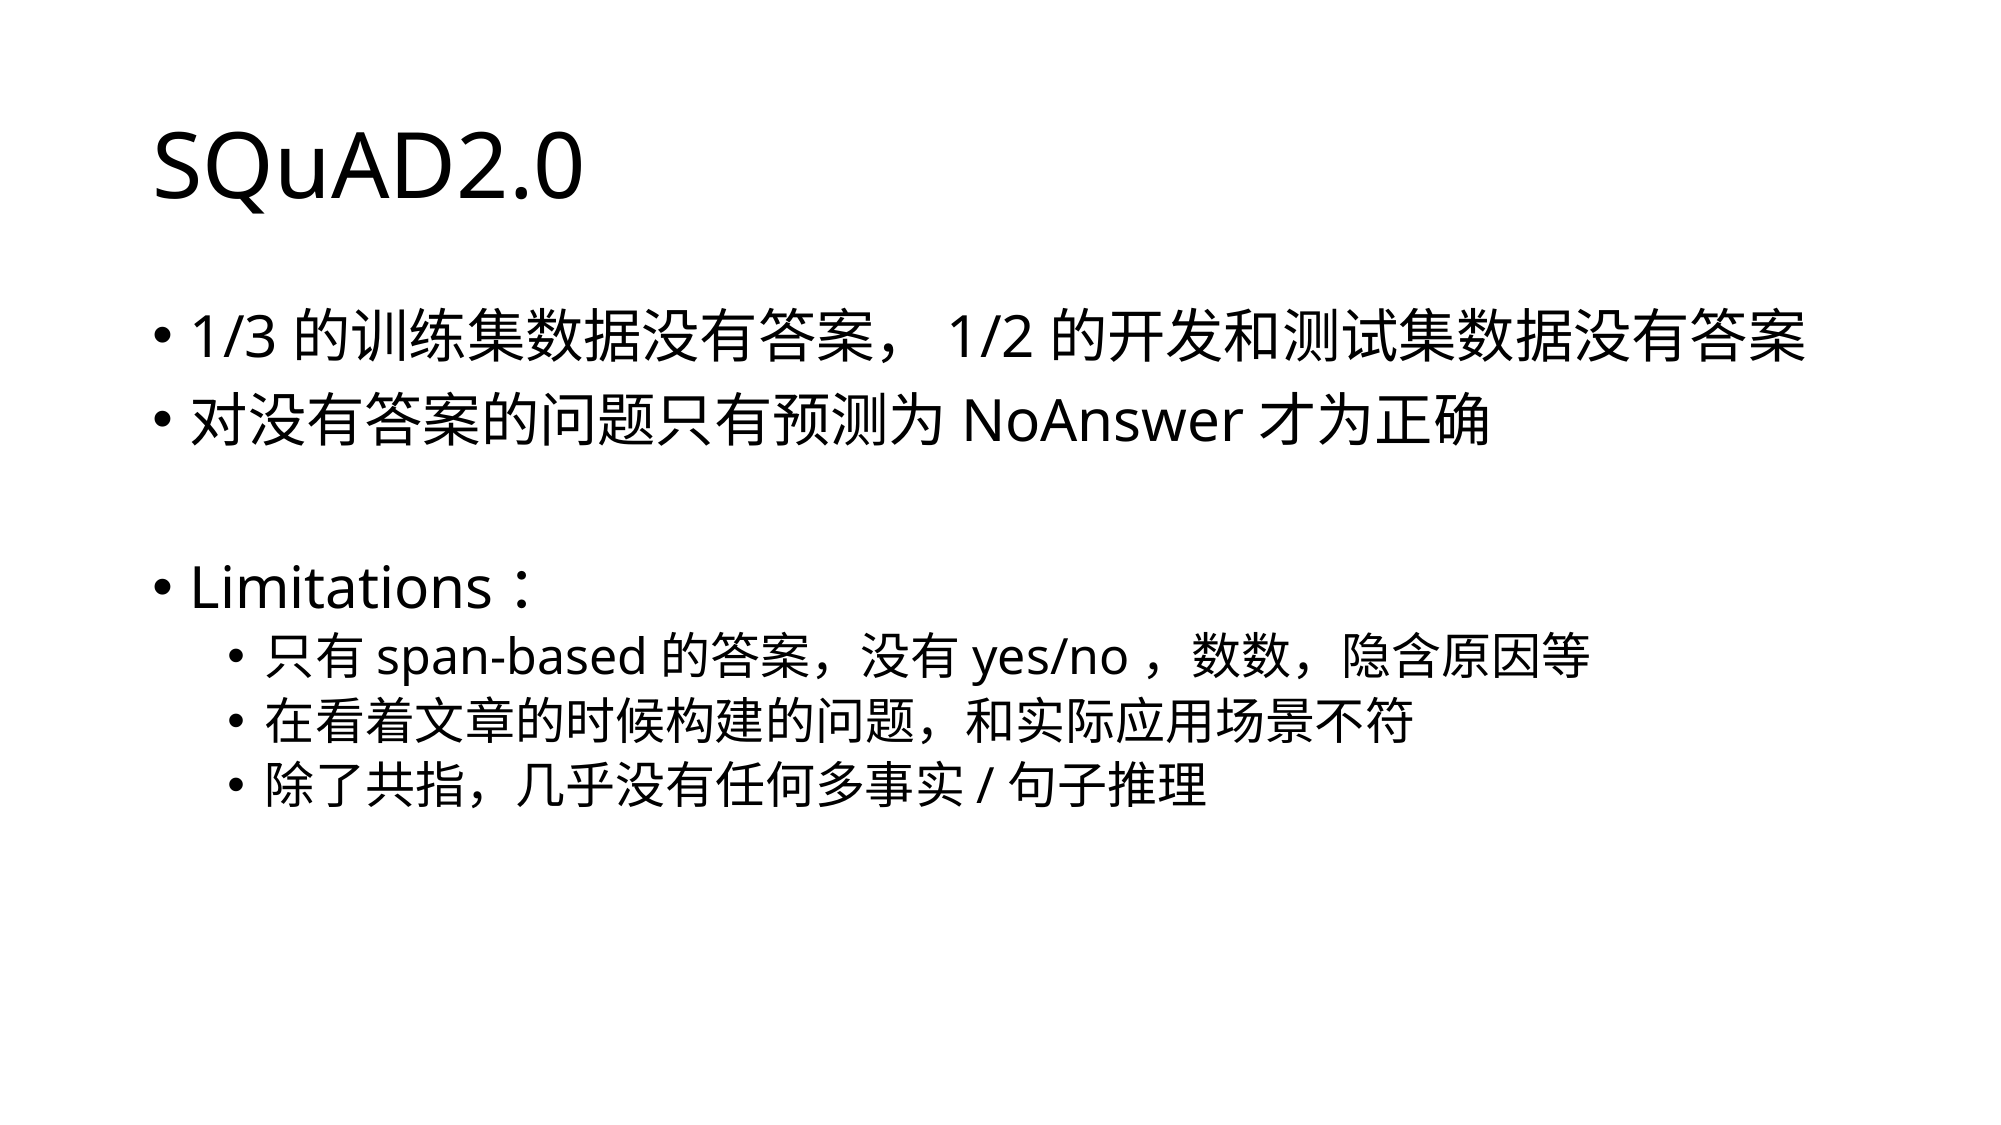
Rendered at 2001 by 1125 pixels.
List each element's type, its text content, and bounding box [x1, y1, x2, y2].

title SQuAD2.0 [137, 59, 1863, 278]
list 1/3的训练集数据没有答案，1/2的开发和测试集数据没有答案 对没有答案的问题只有预测为NoAnswer才为正确 Limitations： 只有span-based的答案，没有yes/no，数数，隐含原因等 在看着文章的时候构建的问题，和实际应用场景不符 除了共指，几乎没有任何多事实/句子推理 [137, 299, 1863, 1014]
